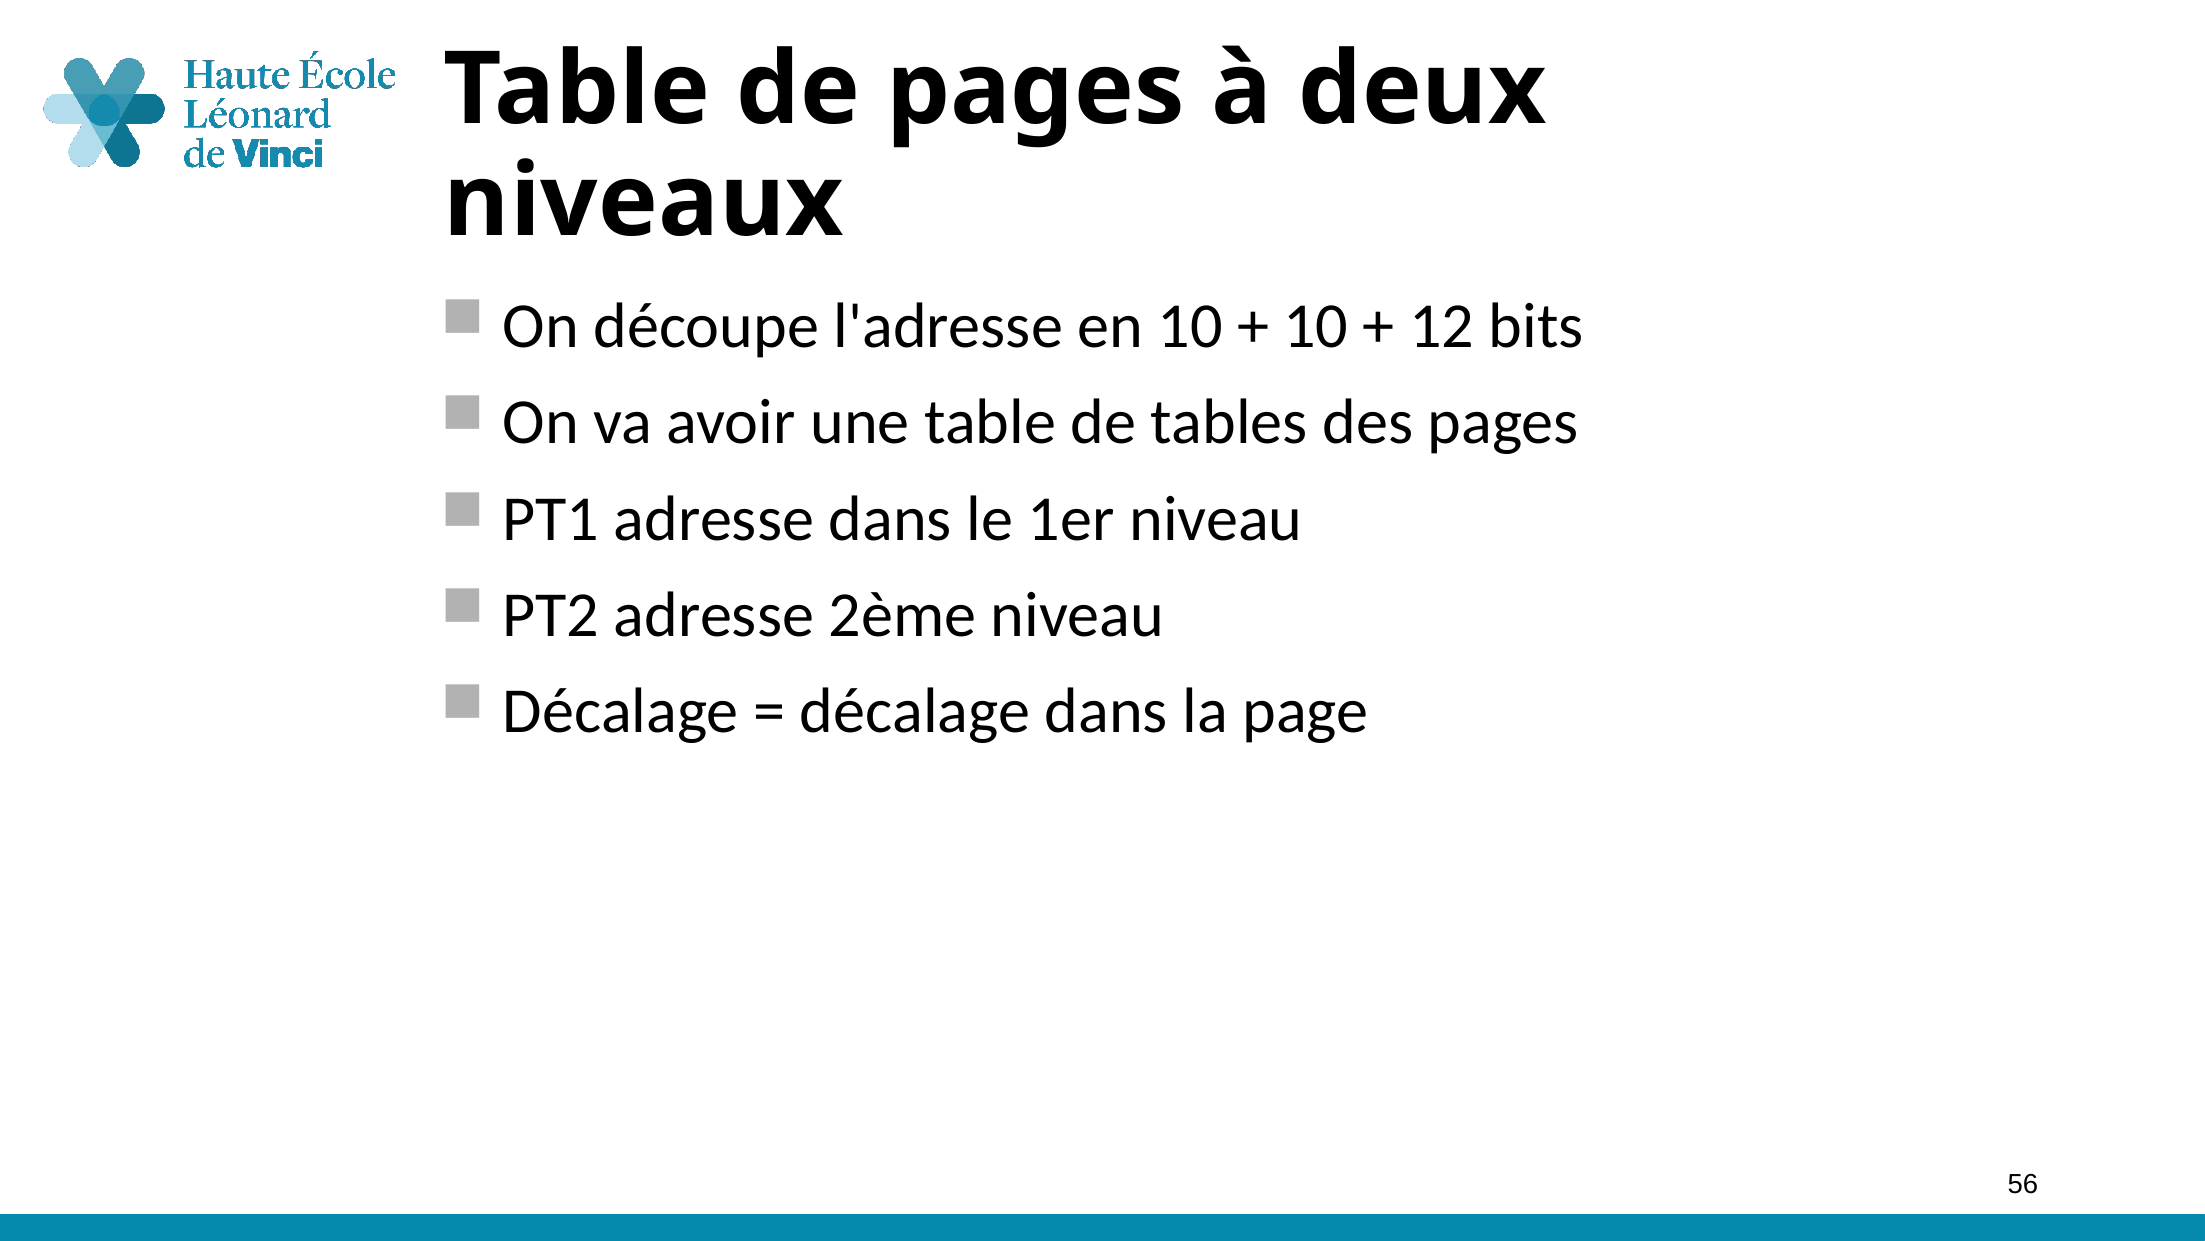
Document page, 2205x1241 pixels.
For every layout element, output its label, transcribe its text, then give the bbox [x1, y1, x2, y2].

title Table de pages à deux niveaux [444, 17, 1740, 274]
list On découpe l'adresse en 10 + 10 + 12 bits On va avoir une table de tables des pages PT1 adresse dans le 1er niveau PT2 adresse 2ème niveau Décalage = décalage dans la page [440, 289, 1848, 1110]
picture [16, 33, 422, 194]
slide_number 56 [1557, 1149, 2054, 1216]
